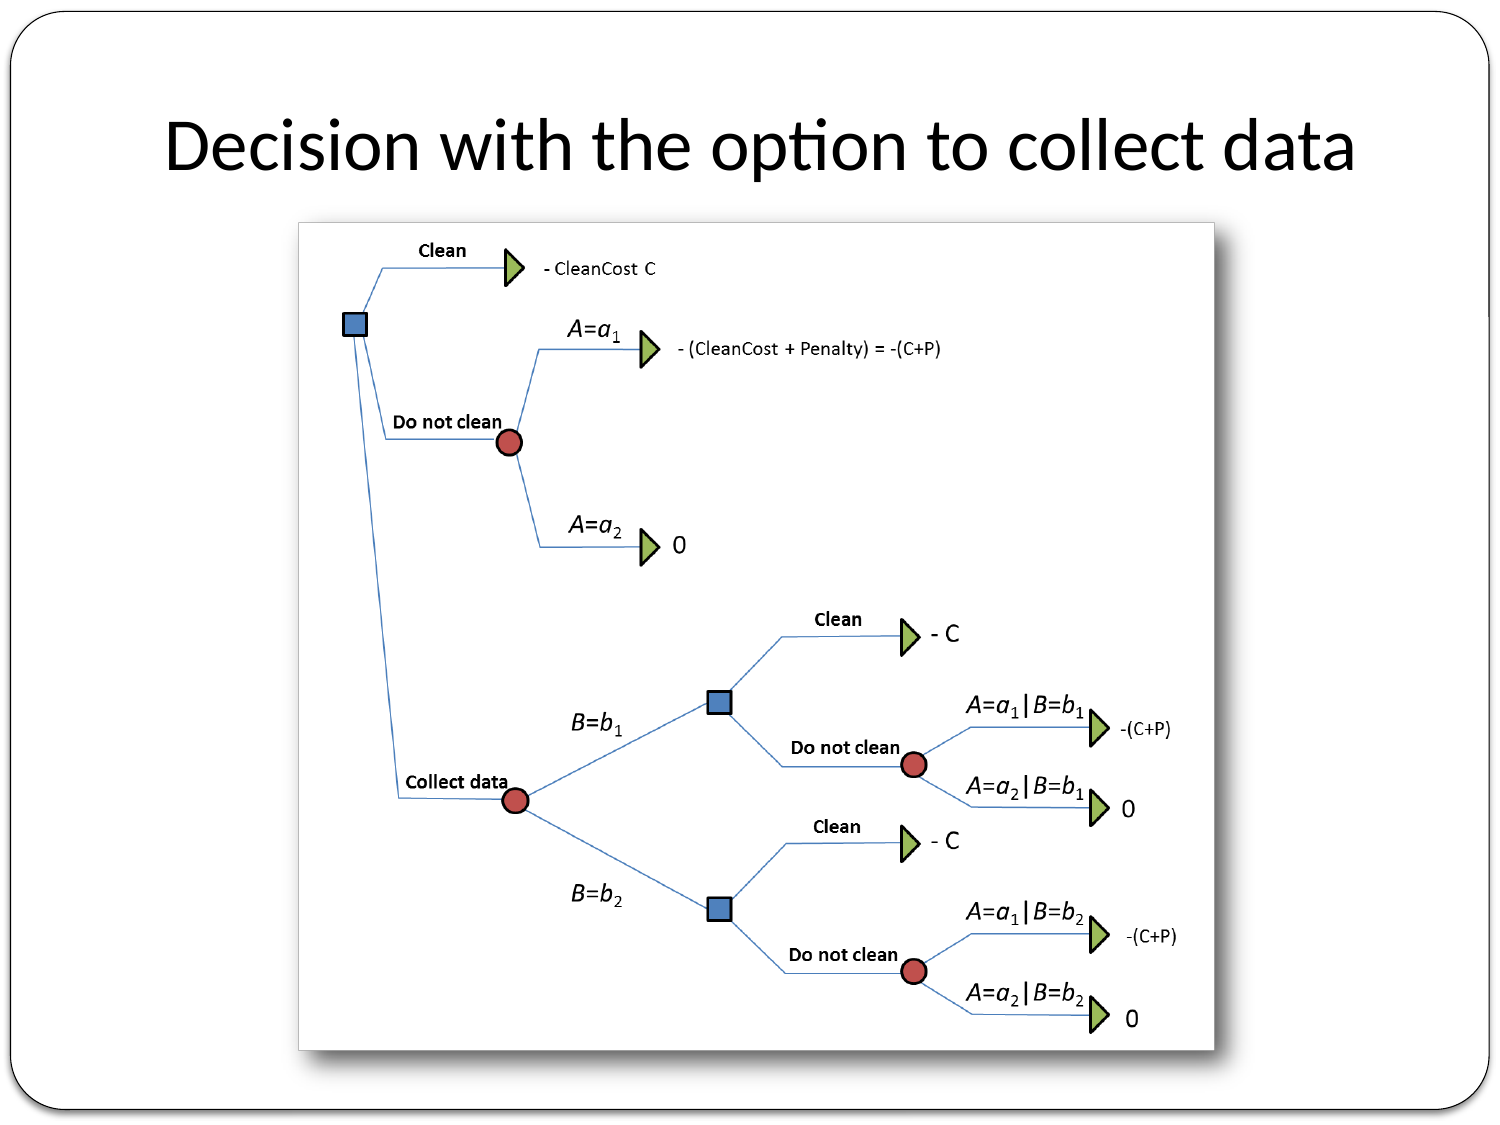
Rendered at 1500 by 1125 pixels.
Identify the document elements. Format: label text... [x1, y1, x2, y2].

title Decision with the option to collect data [150, 12, 1425, 200]
picture [274, 199, 1261, 1097]
